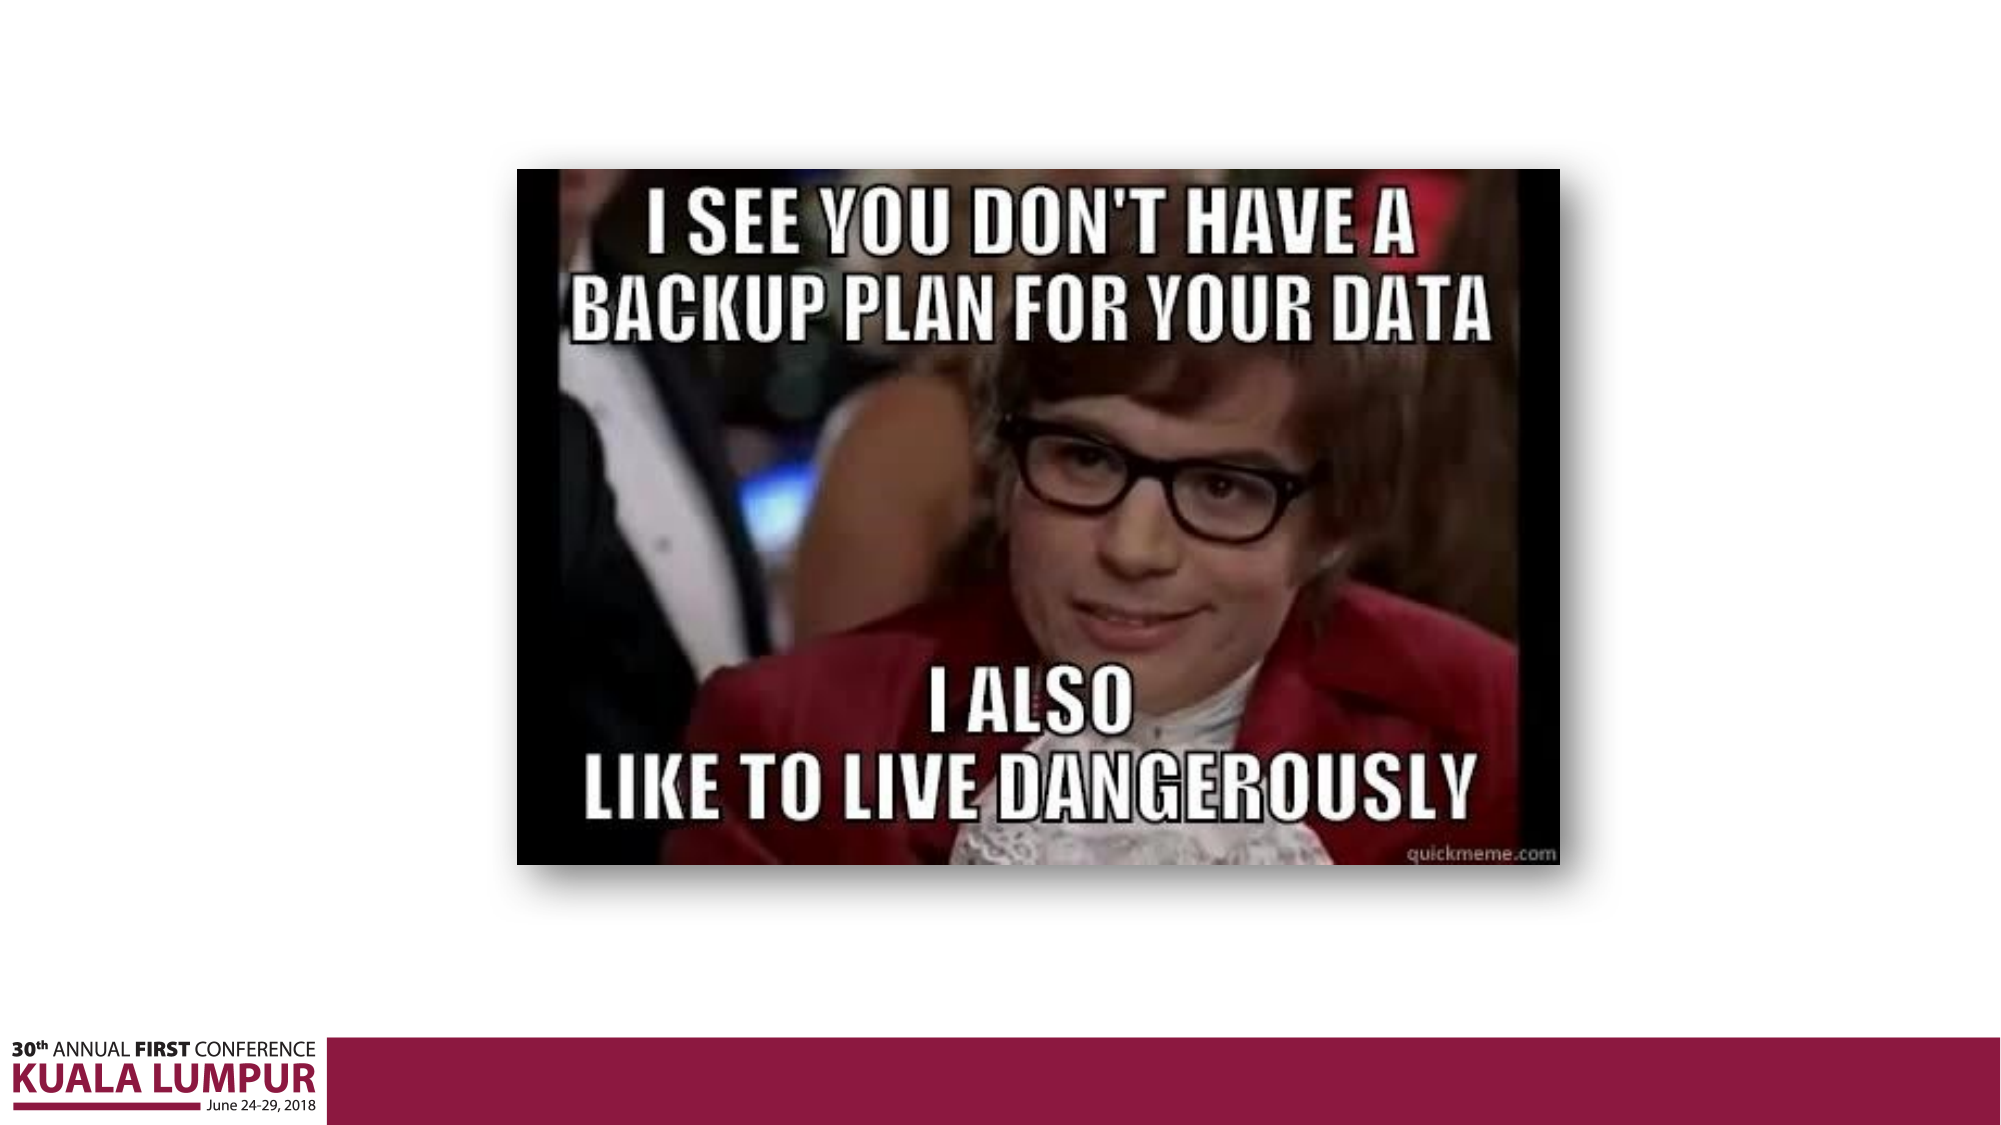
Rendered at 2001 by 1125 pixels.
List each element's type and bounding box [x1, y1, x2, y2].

list [517, 169, 1560, 865]
picture [0, 0, 2001, 1125]
